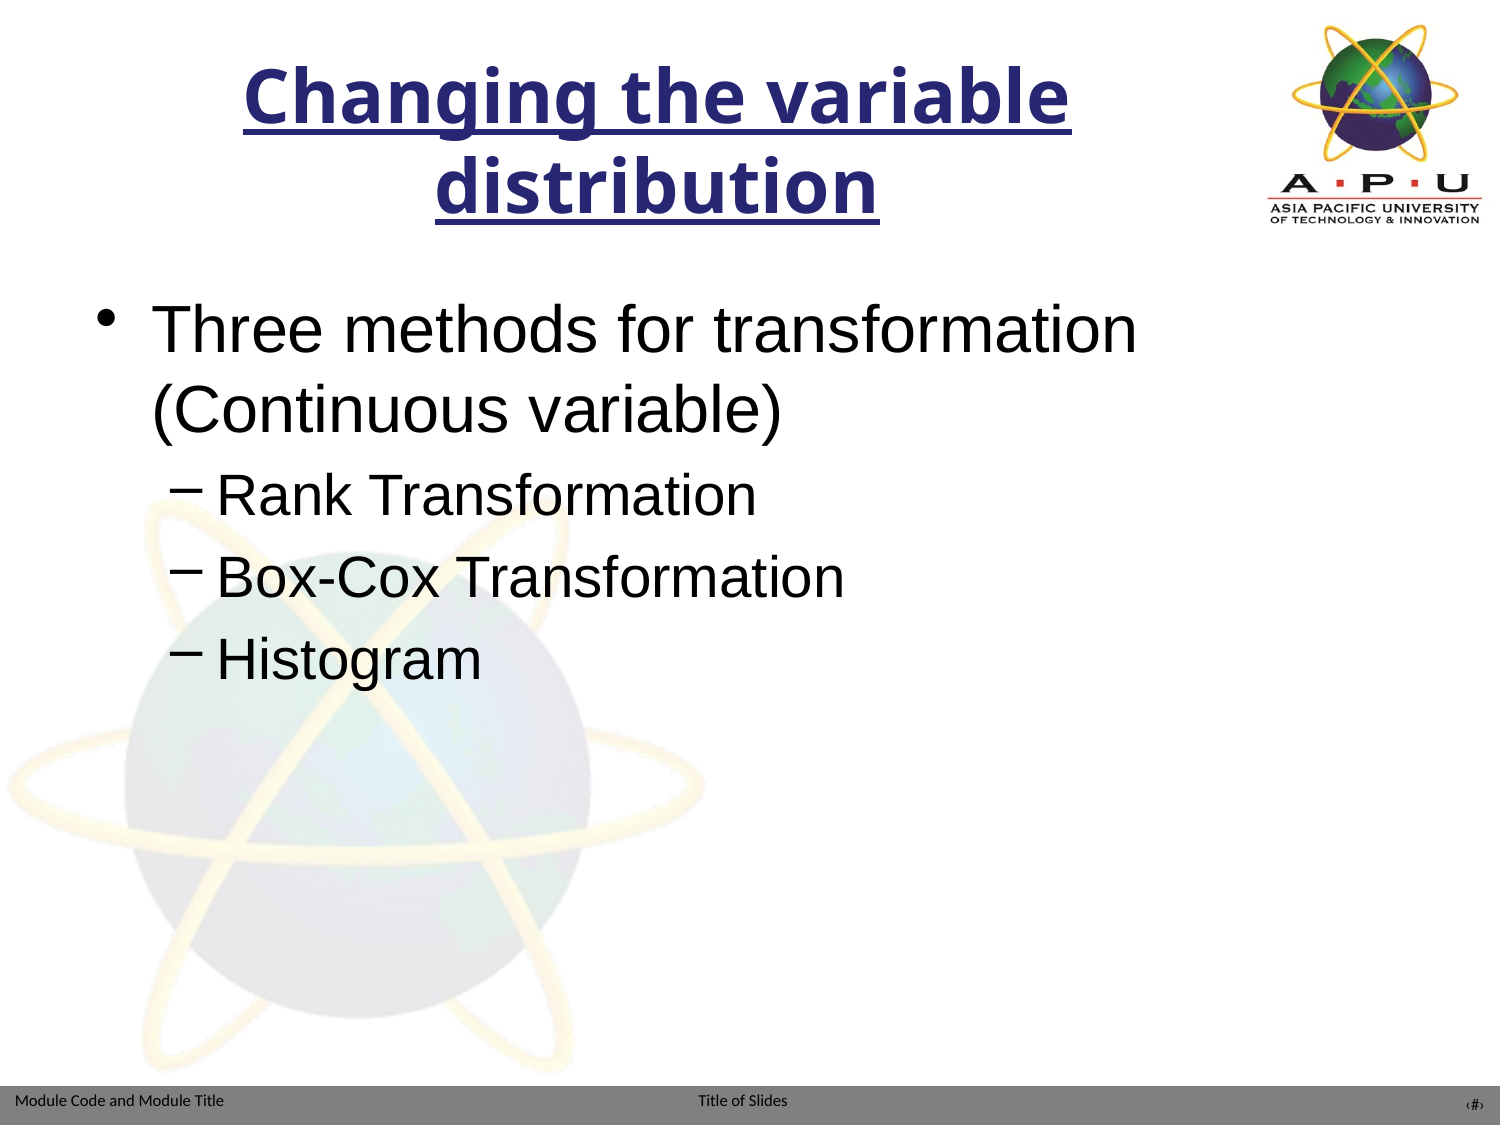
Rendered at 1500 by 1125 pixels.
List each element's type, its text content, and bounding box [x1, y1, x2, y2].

footer ‹#› [1024, 1086, 1500, 1125]
picture [1251, 0, 1500, 249]
title Changing the variable distribution [79, 45, 1235, 233]
list Three methods for transformation (Continuous variable) Rank Transformation Box-Cox Transformation Histogram [79, 278, 1430, 1021]
